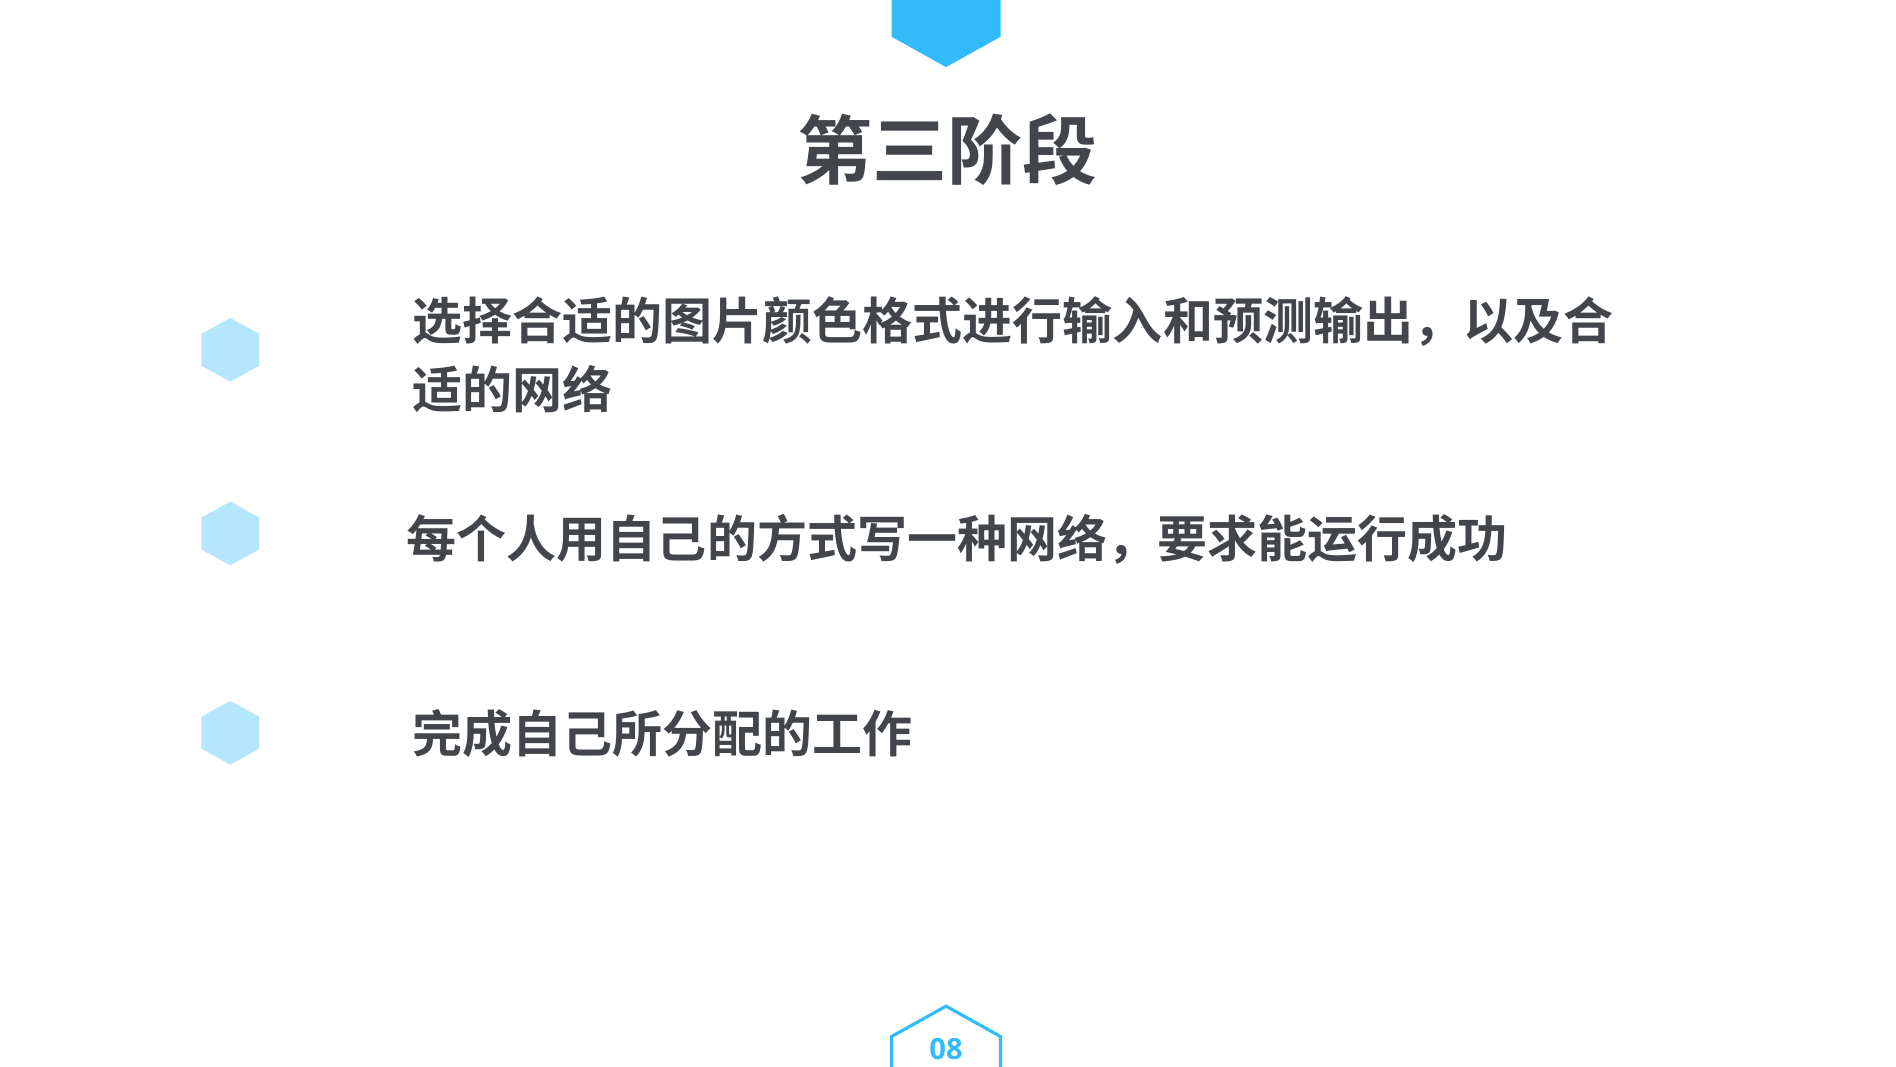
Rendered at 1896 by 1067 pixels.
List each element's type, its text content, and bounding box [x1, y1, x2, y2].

text_box 08 [899, 1022, 993, 1067]
text_box [917, 1006, 975, 1022]
text_box 选择合适的图片颜色格式进行输入和预测输出，以及合适的网络 [407, 277, 1652, 421]
text_box 完成自己所分配的工作 [407, 690, 1640, 764]
text_box [201, 700, 260, 765]
text_box [201, 501, 260, 566]
text_box [201, 317, 260, 382]
text_box 每个人用自己的方式写一种网络，要求能运行成功 [401, 496, 1646, 570]
text_box [993, 1032, 1001, 1067]
text_box [891, 0, 1001, 68]
text_box 第三阶段 [533, 87, 1362, 196]
text_box [891, 1032, 899, 1067]
